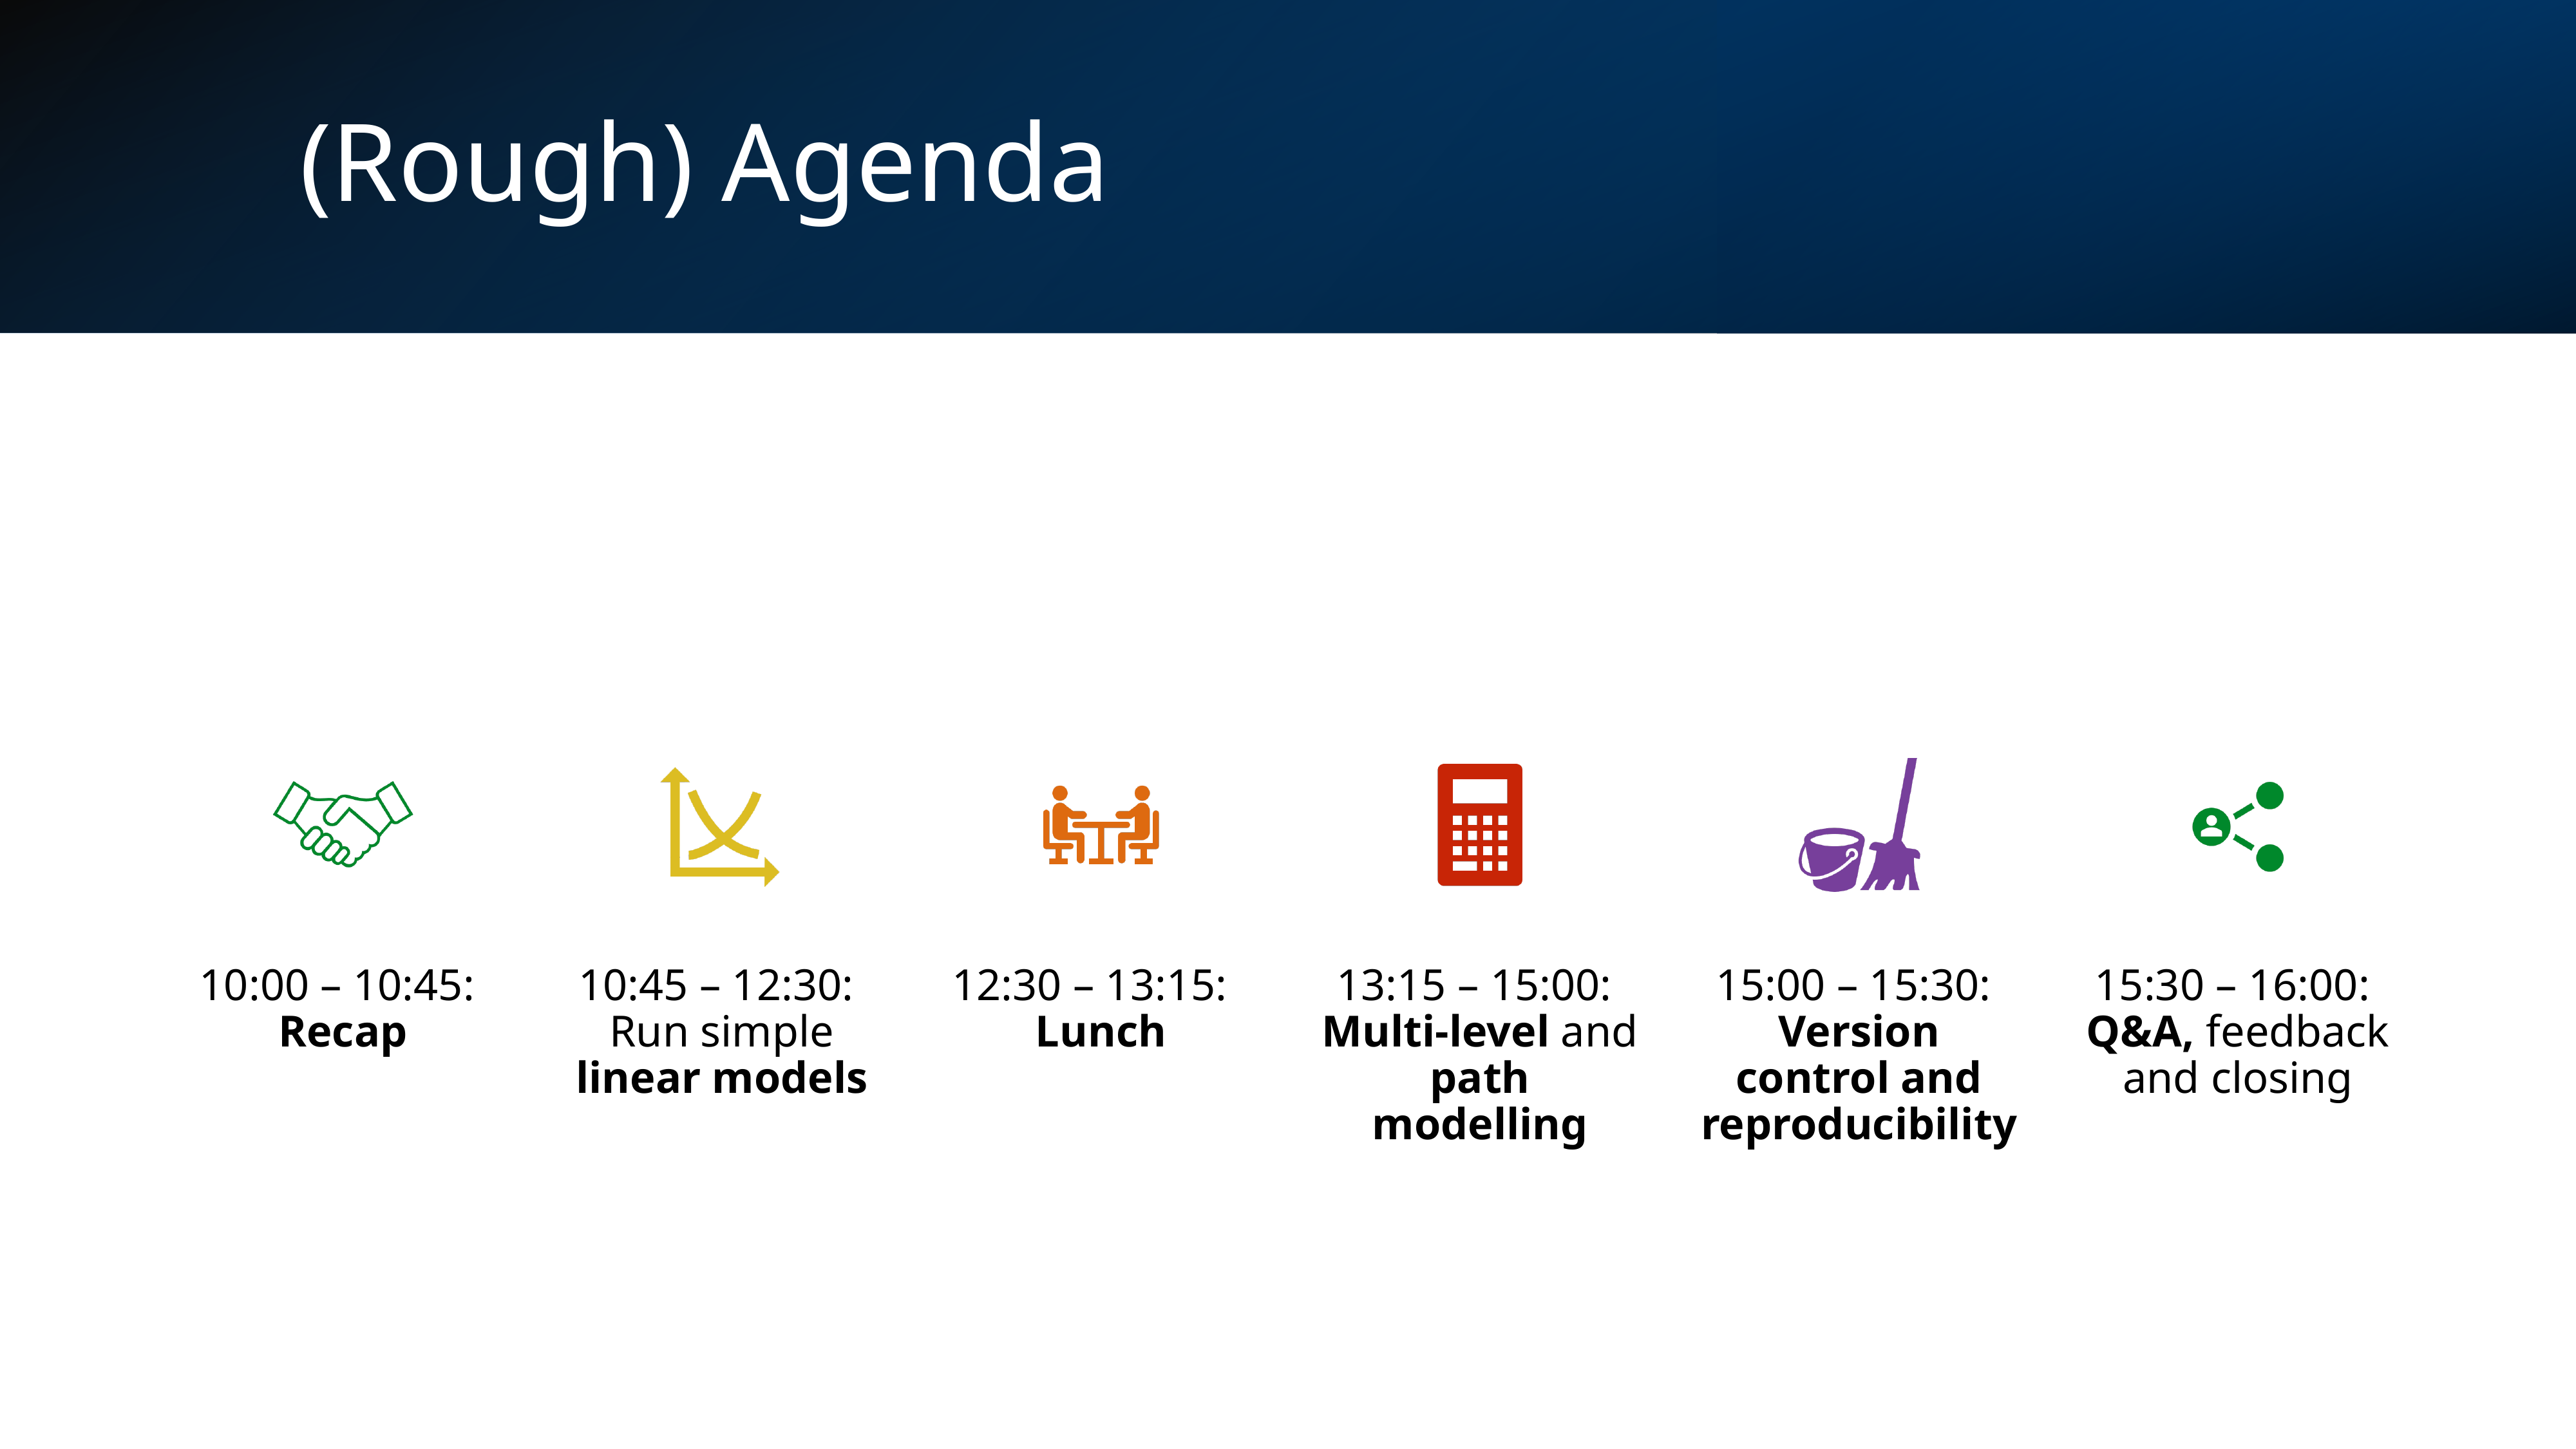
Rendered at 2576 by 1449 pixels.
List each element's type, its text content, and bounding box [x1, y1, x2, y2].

text_box 15:30 – 16:00: Q&A, feedback and closing [2076, 963, 2400, 1040]
text_box [0, 334, 2576, 1449]
text_box [2164, 751, 2312, 898]
text_box 10:45 – 12:30: Run simple linear models [560, 963, 884, 1040]
text_box [0, 0, 2576, 334]
text_box 13:15 – 15:00: Multi-level and path modelling [1318, 963, 1642, 1040]
text_box [1027, 751, 1175, 898]
text_box 12:30 – 13:15: Lunch [940, 963, 1263, 1040]
text_box [1406, 751, 1554, 898]
text_box (Rough) Agenda [289, 73, 2412, 260]
text_box 15:00 – 15:30: Version control and reproducibility [1698, 963, 2021, 1040]
text_box [269, 751, 417, 898]
text_box 10:00 – 10:45: Recap [182, 963, 504, 1040]
text_box [648, 751, 796, 898]
text_box [1785, 751, 1933, 898]
